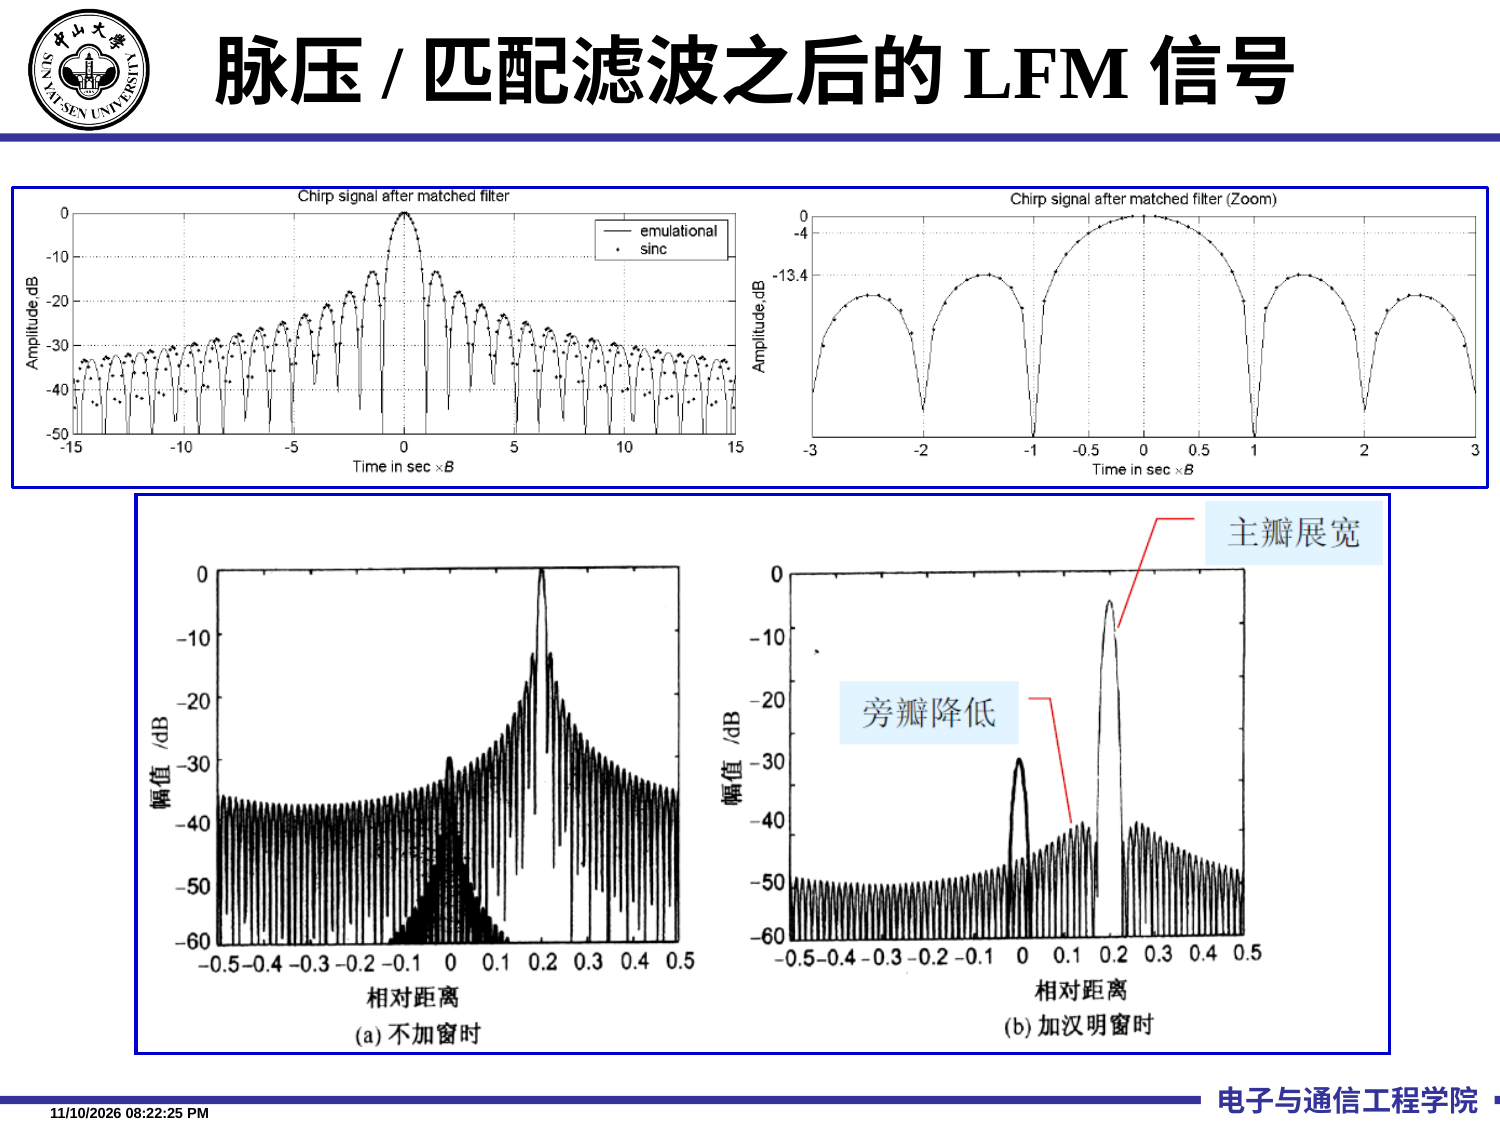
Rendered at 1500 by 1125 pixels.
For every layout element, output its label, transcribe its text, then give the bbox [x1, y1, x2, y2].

picture [28, 8, 150, 131]
picture [10, 185, 1488, 480]
picture [137, 495, 1389, 1052]
title 脉压/匹配滤波之后的LFM信号 [174, 0, 1338, 138]
